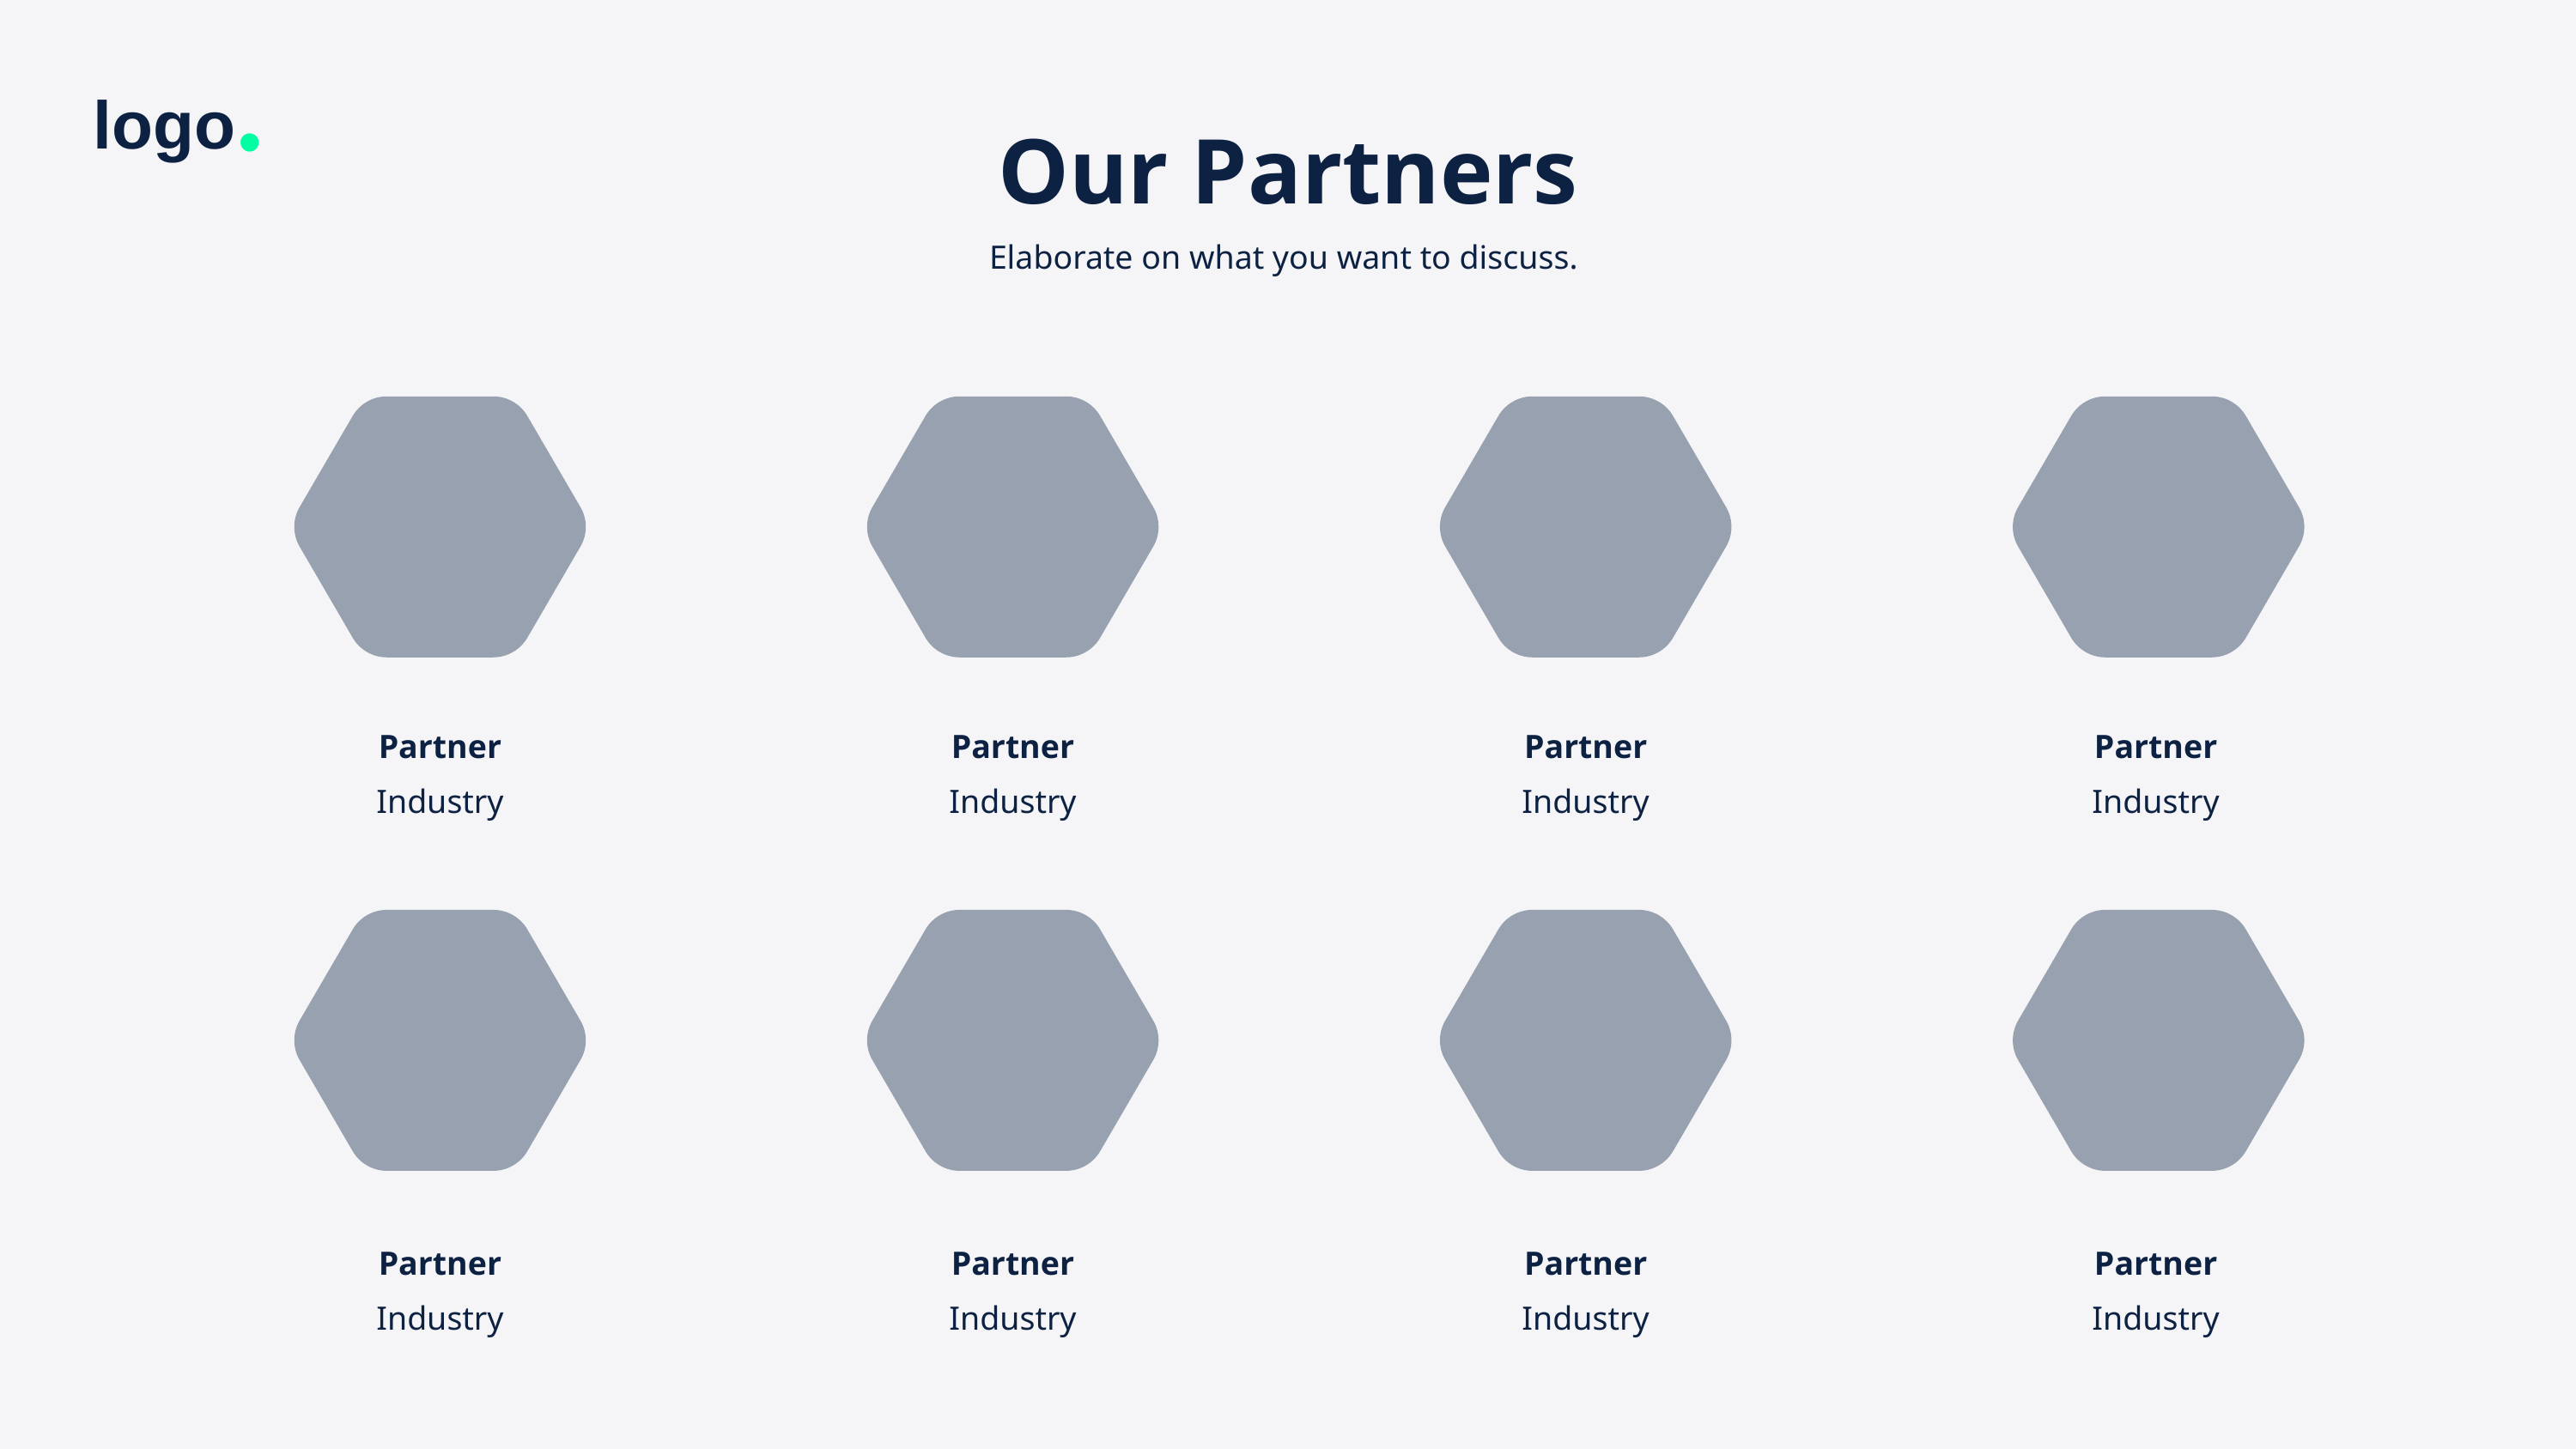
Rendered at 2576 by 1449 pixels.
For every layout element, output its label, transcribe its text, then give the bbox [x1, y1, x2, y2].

text_box Partner [841, 1234, 1184, 1282]
text_box Partner [269, 718, 611, 765]
text_box Industry [269, 773, 611, 820]
text_box Partner [1414, 1234, 1757, 1282]
text_box Industry [1414, 1290, 1757, 1337]
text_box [93, 65, 253, 163]
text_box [1437, 378, 1734, 658]
text_box Partner [1414, 718, 1757, 765]
text_box [294, 396, 586, 658]
text_box Partner [269, 1234, 611, 1282]
text_box Our Partners [306, 92, 2270, 221]
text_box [865, 378, 1161, 658]
text_box Partner [1984, 718, 2327, 765]
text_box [292, 891, 588, 1172]
text_box Elaborate on what you want to discuss. [984, 221, 1592, 276]
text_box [2010, 891, 2306, 1172]
text_box Industry [269, 1290, 611, 1337]
text_box Industry [841, 773, 1184, 820]
text_box Industry [1414, 773, 1757, 820]
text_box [2010, 378, 2306, 658]
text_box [865, 891, 1161, 1172]
text_box Industry [1984, 1290, 2327, 1337]
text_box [1437, 891, 1734, 1172]
text_box Industry [841, 1290, 1184, 1337]
text_box Partner [841, 718, 1184, 765]
text_box Industry [1984, 773, 2327, 820]
text_box Partner [1984, 1234, 2327, 1282]
